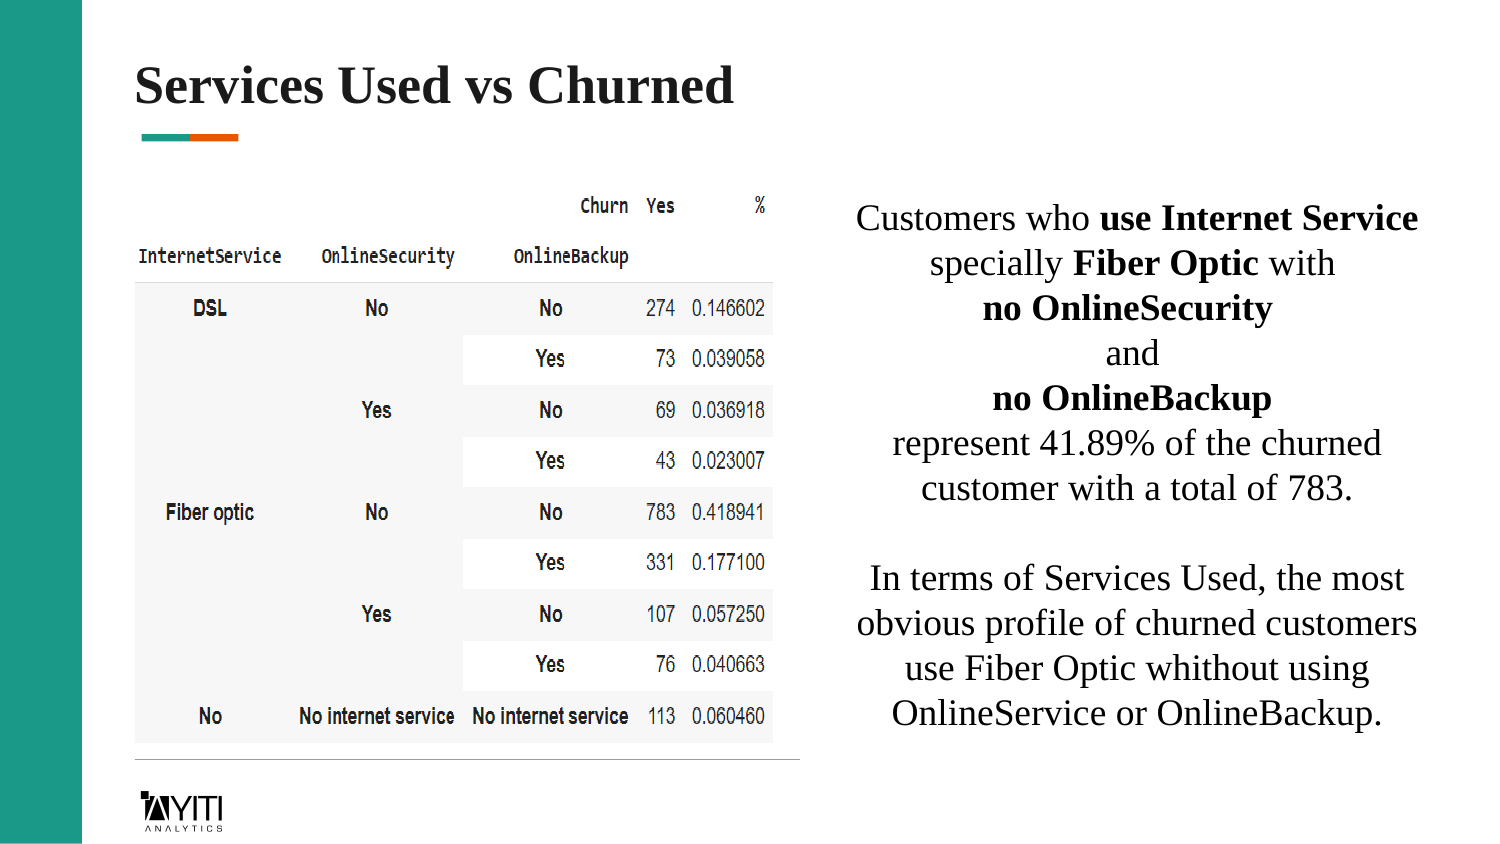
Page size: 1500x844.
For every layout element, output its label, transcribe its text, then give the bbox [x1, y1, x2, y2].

picture [140, 791, 222, 832]
picture [134, 171, 801, 760]
title Services Used vs Churned [134, 49, 1366, 191]
text_box Customers who use Internet Service specially Fiber Optic with no OnlineSecurity and no OnlineBackup represent 41.89% of the churned customer with a total of 783. In terms of Services Used, the most obvious profile of churned customers use Fiber Optic whithout using OnlineService or OnlineBackup. [837, 139, 1438, 785]
